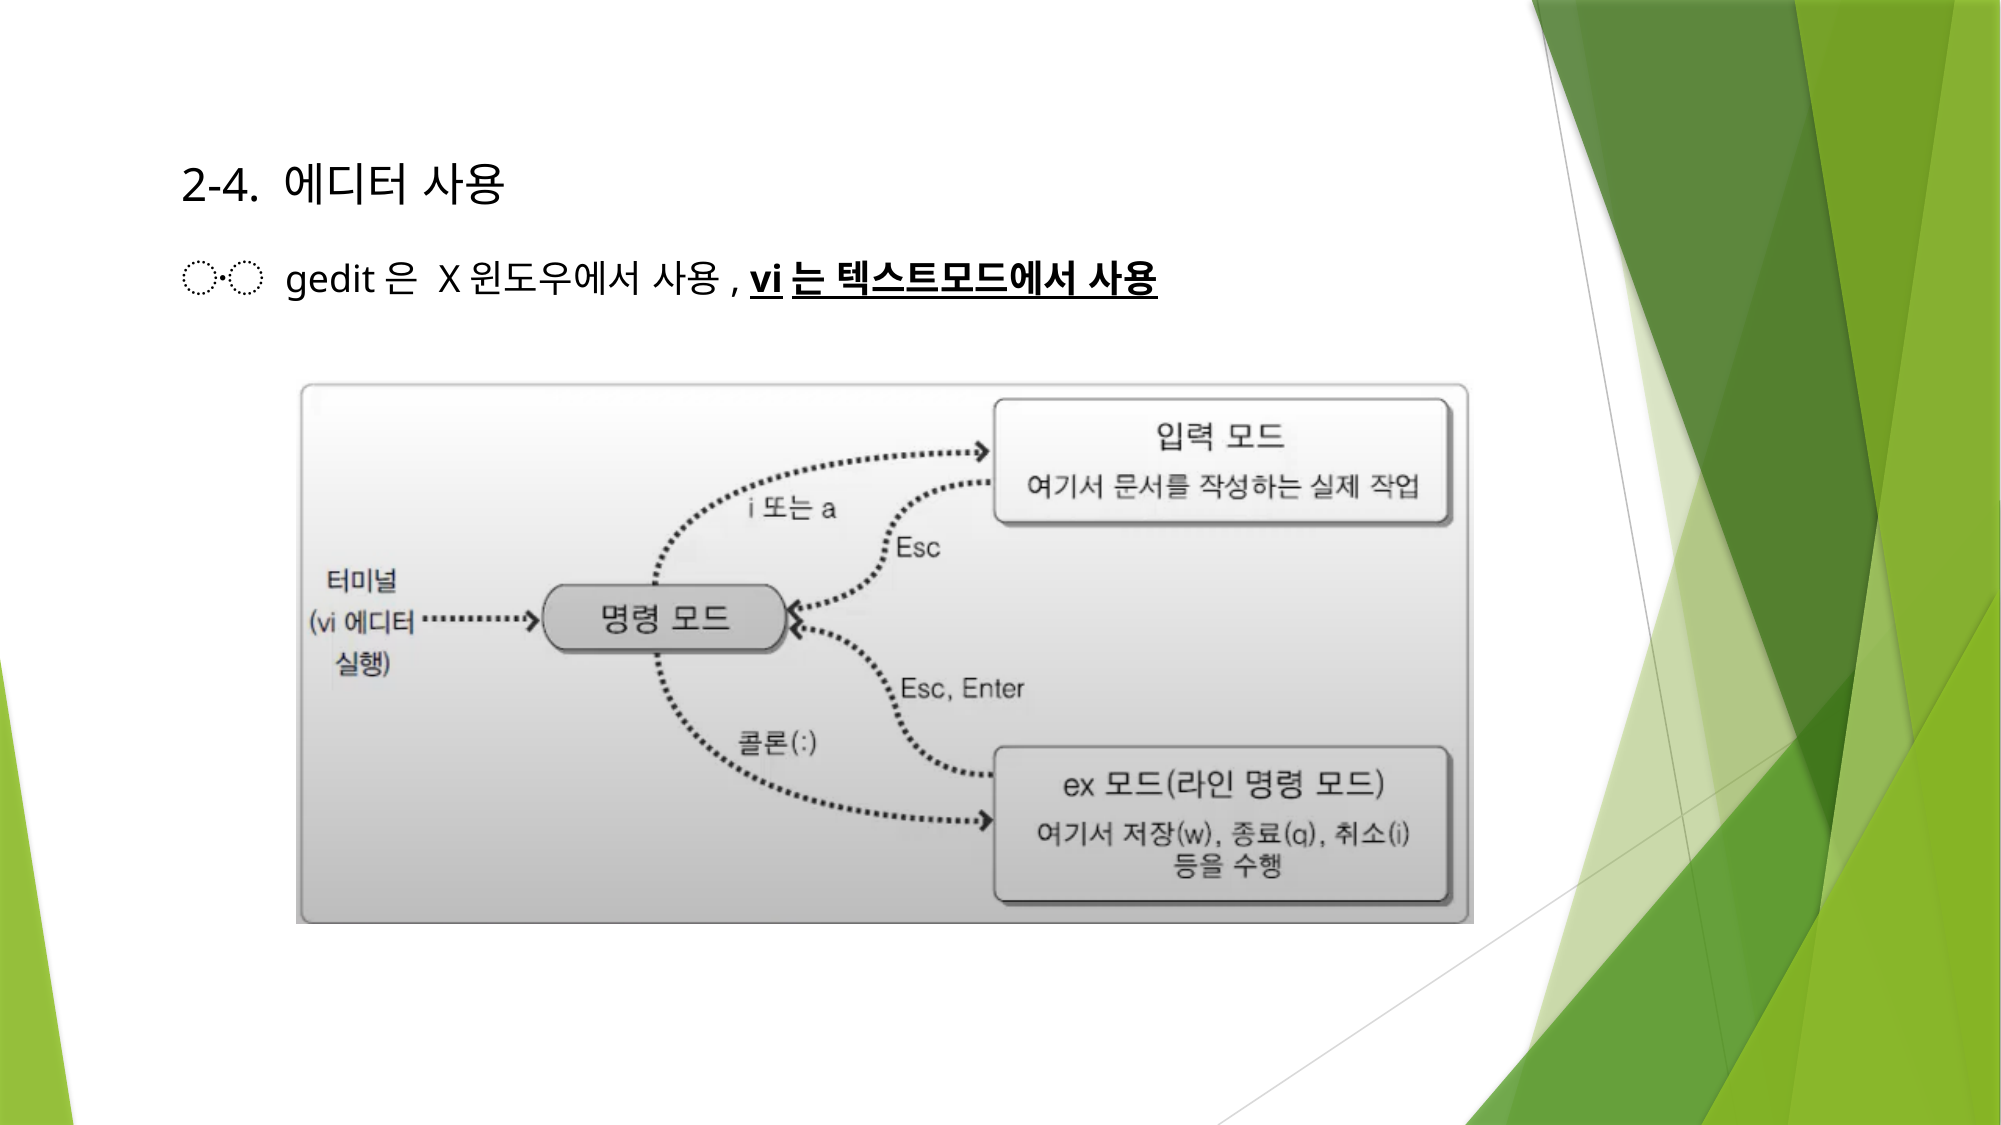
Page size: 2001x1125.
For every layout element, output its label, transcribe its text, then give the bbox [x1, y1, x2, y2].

text_box 2-4. 에디터 사용 〮 gedit은 X윈도우에서 사용, vi는 텍스트모드에서 사용 [166, 69, 1772, 394]
picture [296, 378, 1474, 924]
